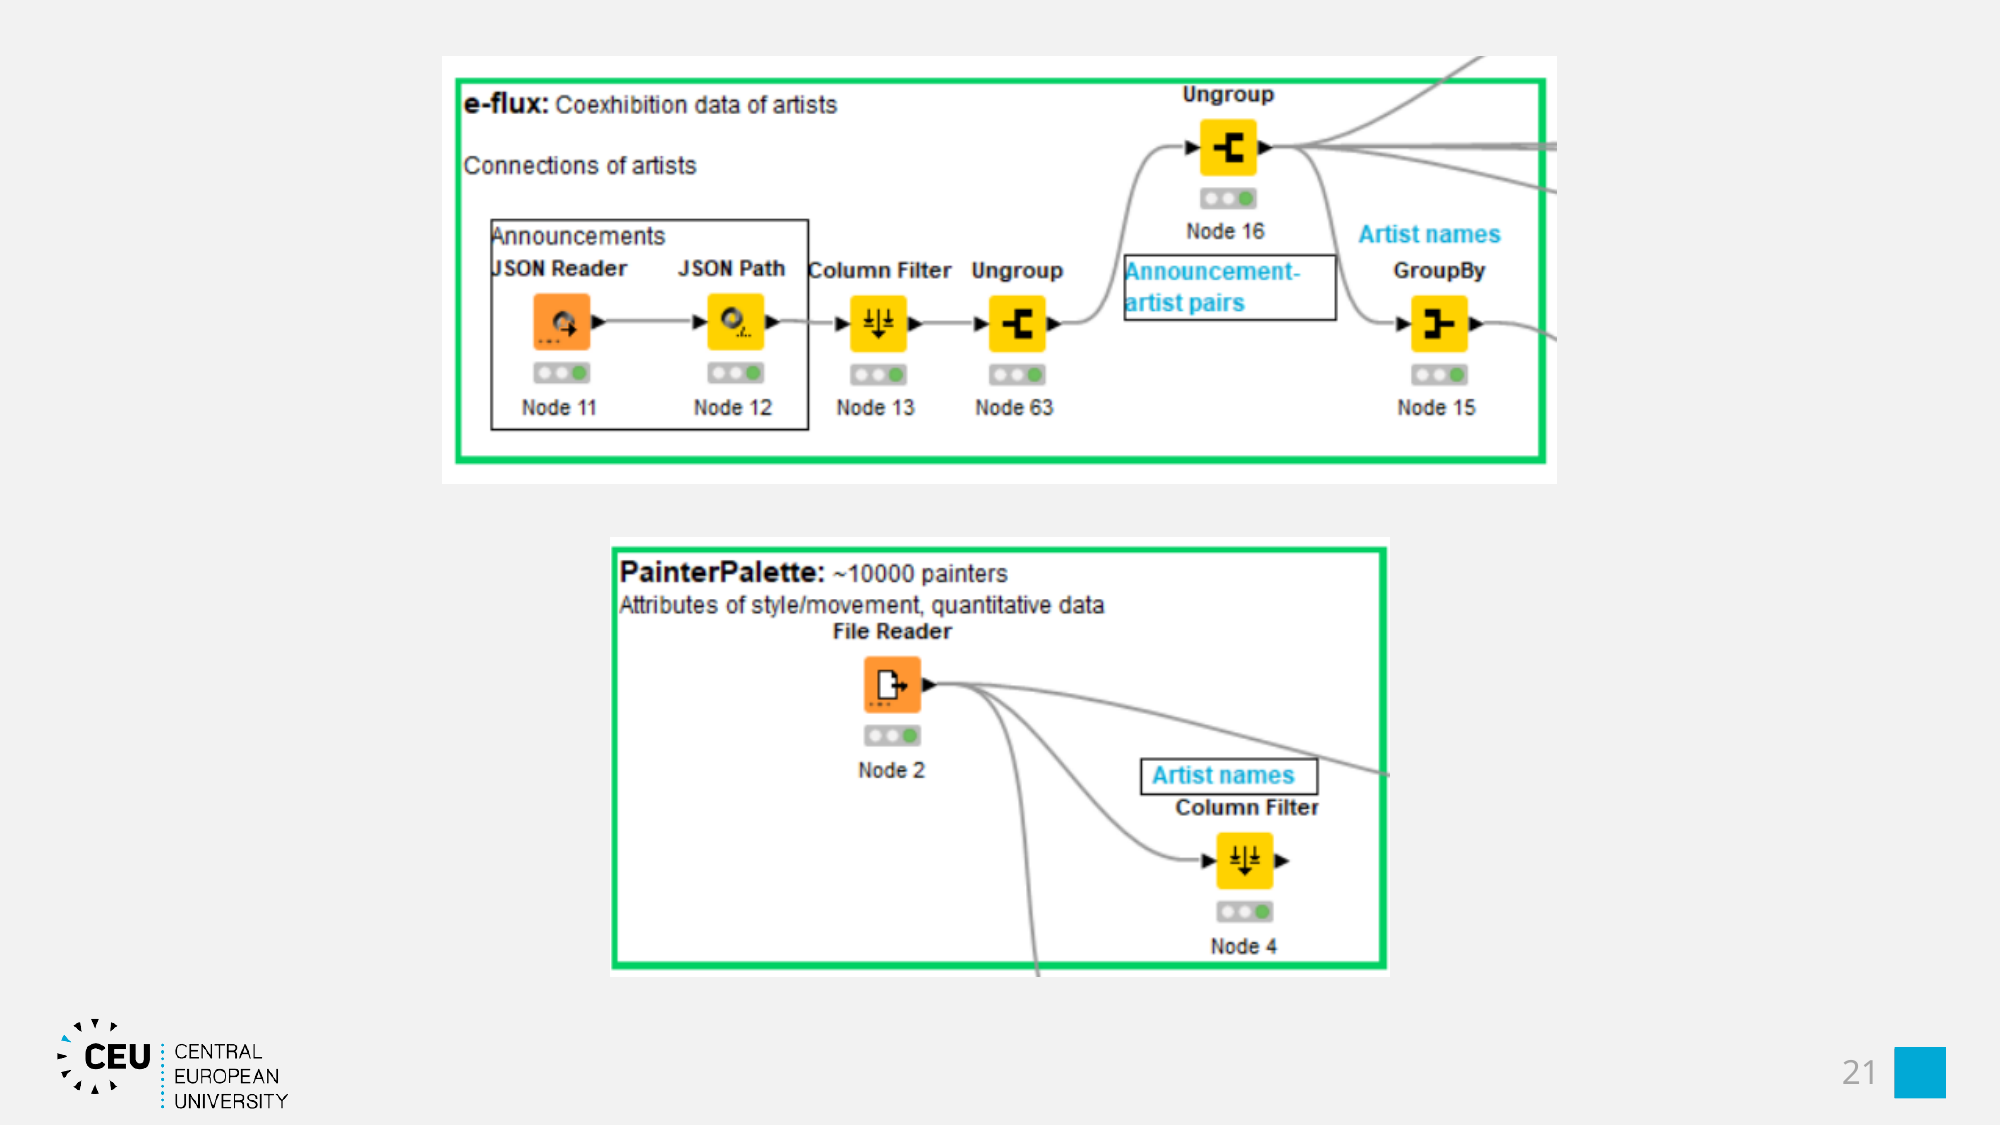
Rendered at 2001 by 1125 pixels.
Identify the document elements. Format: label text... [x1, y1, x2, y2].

slide_number 21 [1784, 1048, 1895, 1099]
picture [610, 537, 1390, 977]
picture [38, 1000, 307, 1125]
picture [442, 56, 1558, 484]
